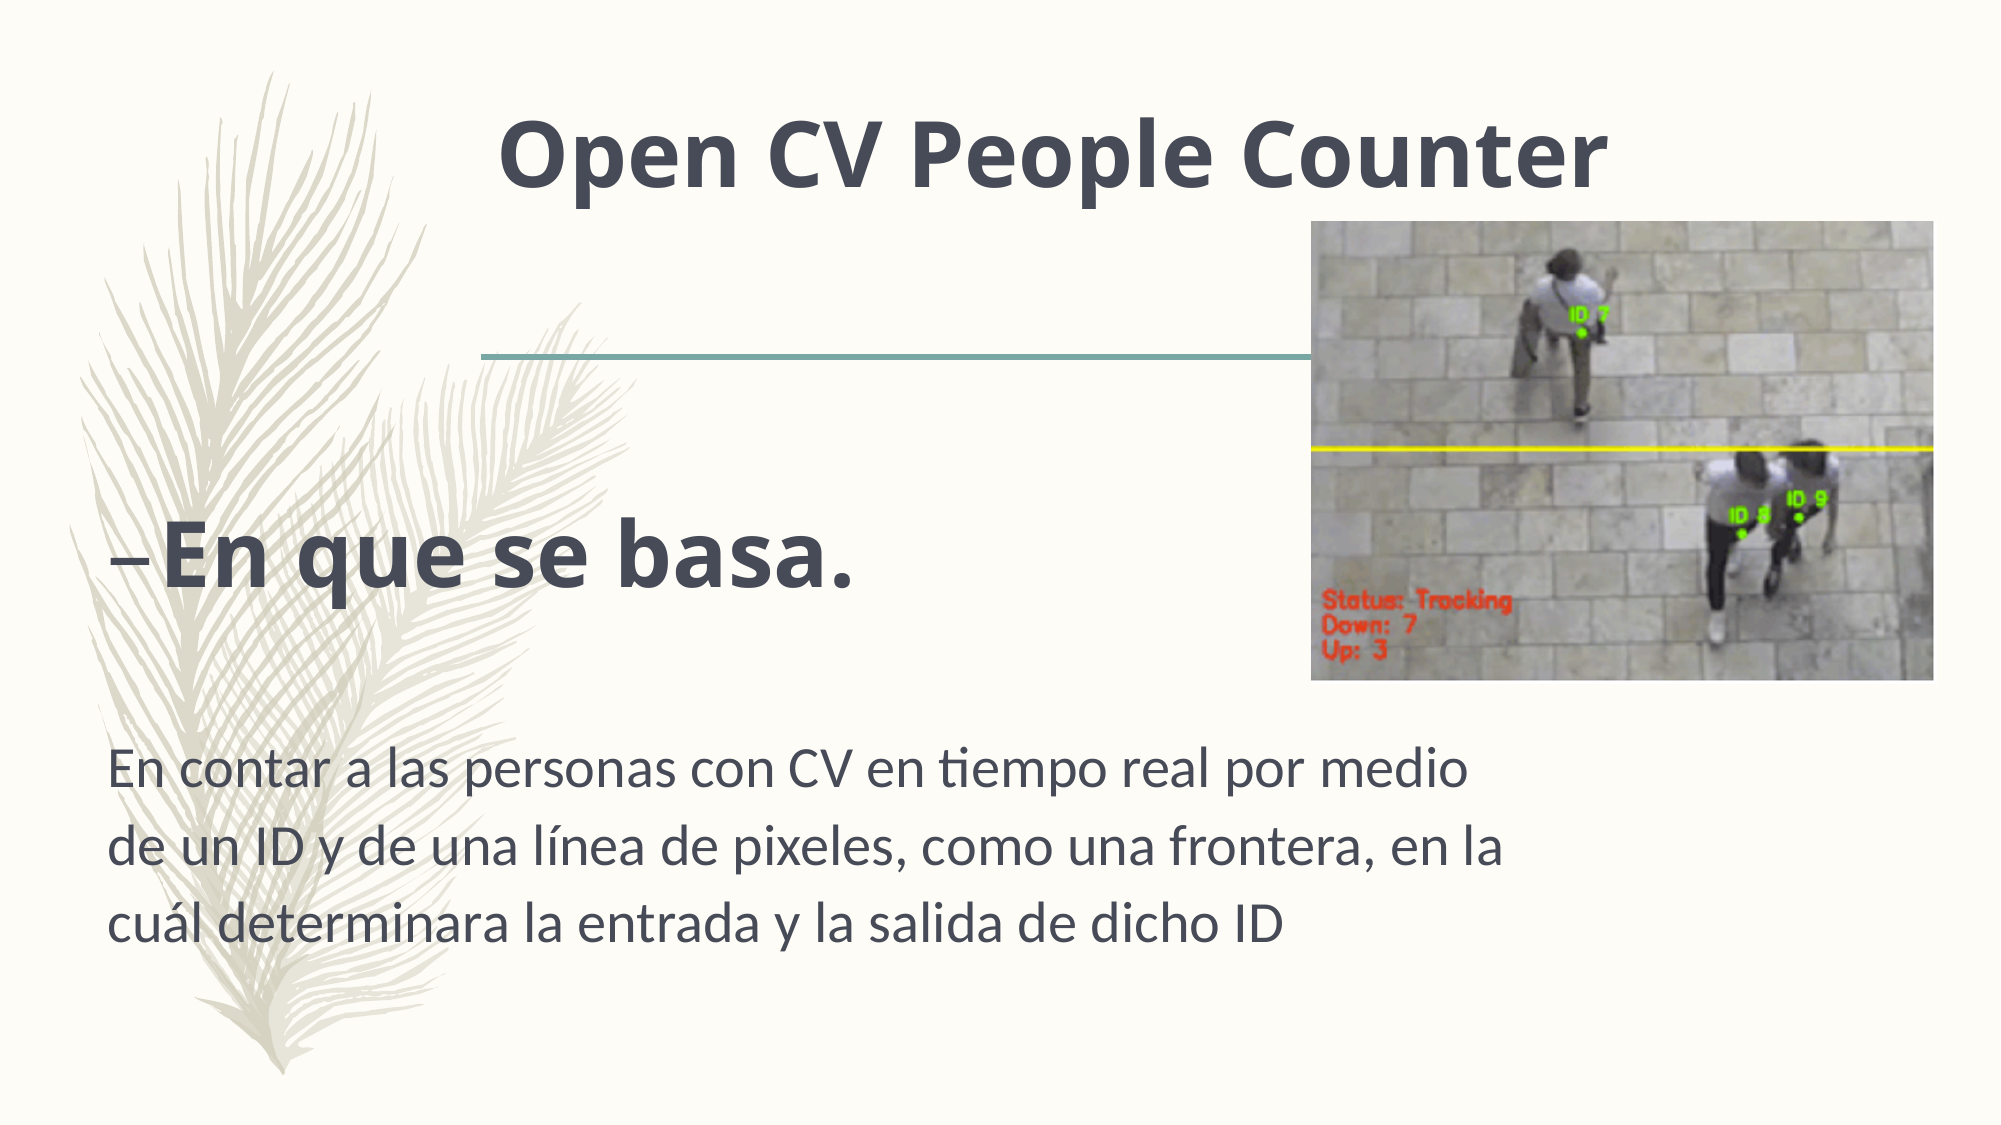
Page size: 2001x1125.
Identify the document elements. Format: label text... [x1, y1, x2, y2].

list En que se basa. En contar a las personas con CV en tiempo real por medio de un ID y de una línea de pixeles, como una frontera, en la cuál determinara la entrada y la salida de dicho ID [92, 475, 1532, 1075]
picture [1311, 220, 1937, 684]
title Open CV People Counter [481, 93, 1920, 350]
